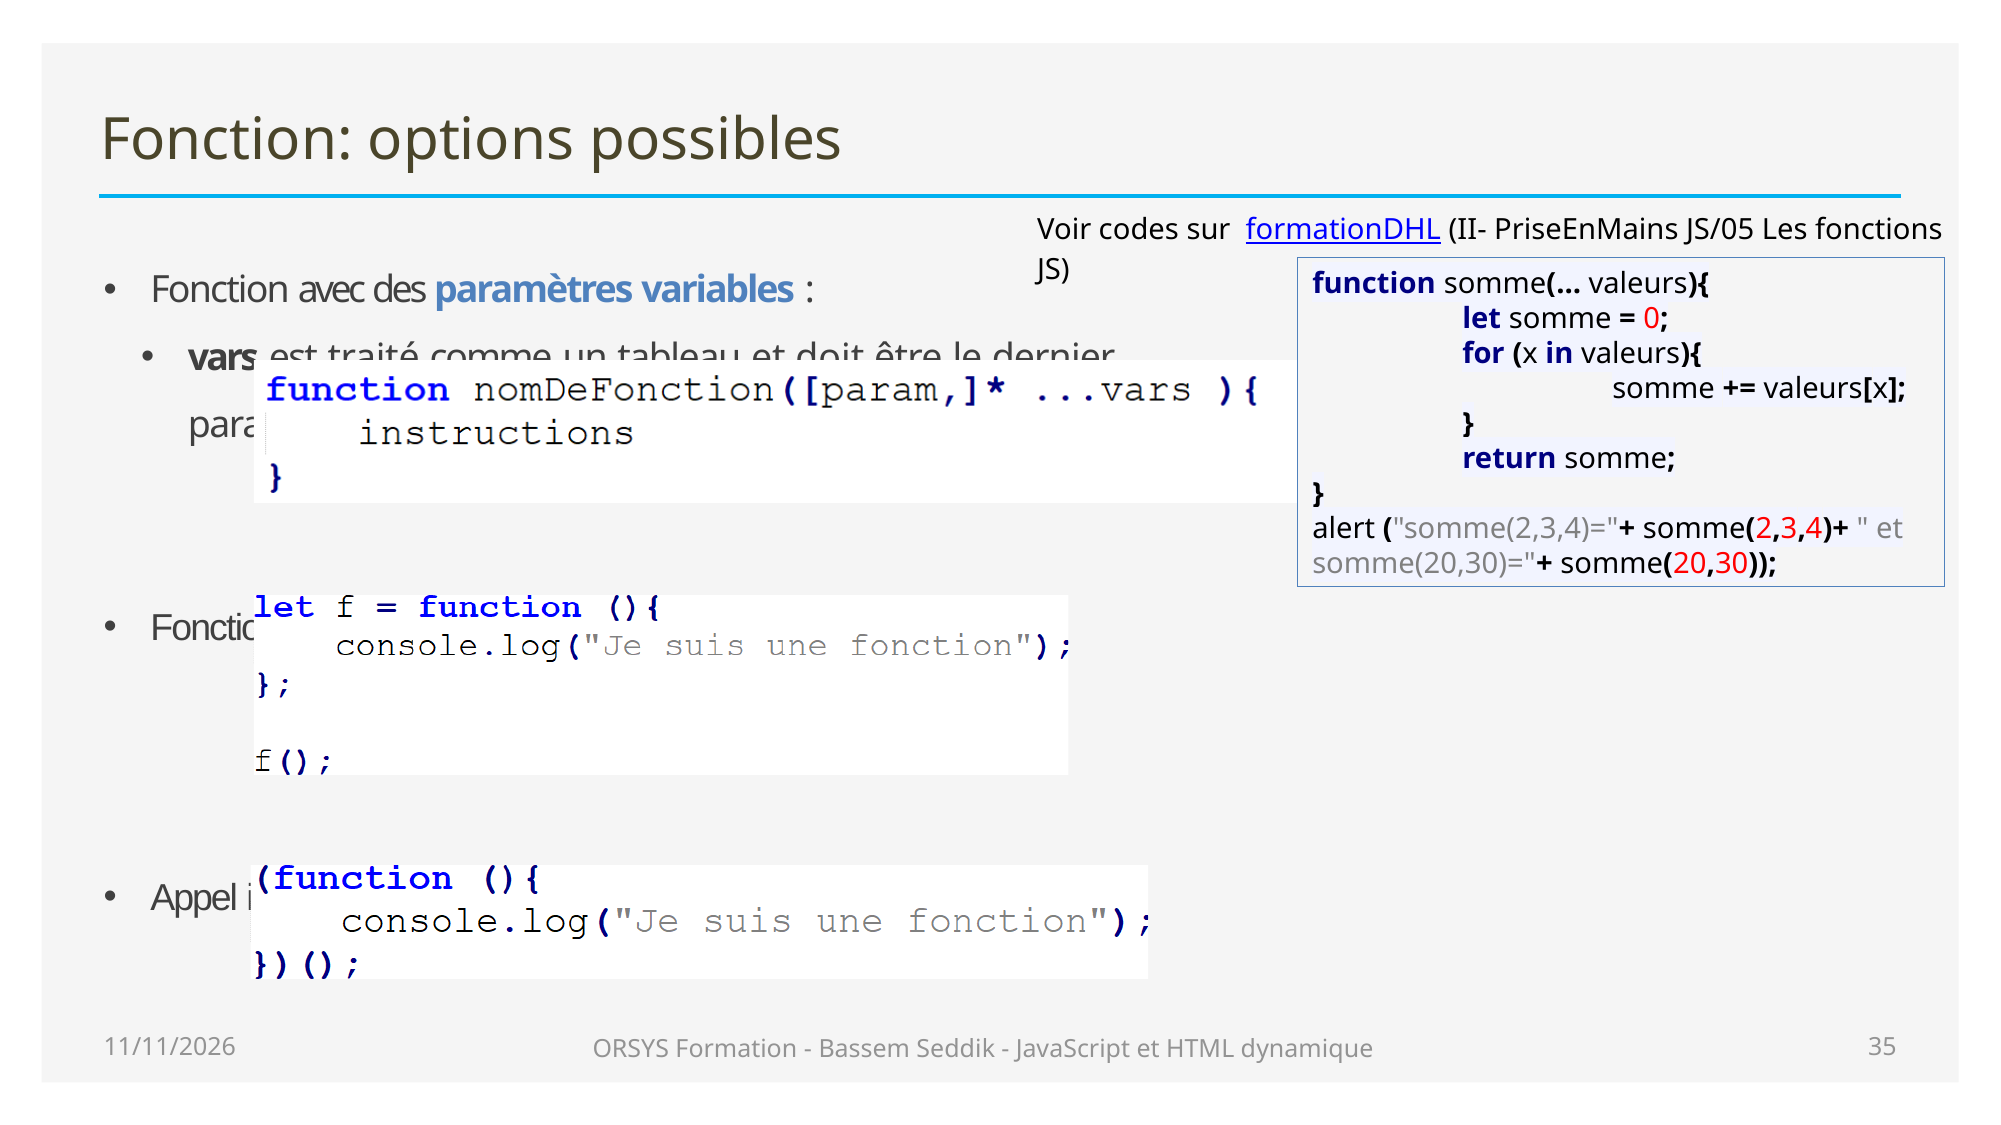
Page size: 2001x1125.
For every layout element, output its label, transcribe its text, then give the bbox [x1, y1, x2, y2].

slide_number 35 [1626, 1017, 1912, 1078]
text_box [253, 595, 1069, 775]
text_box Voir codes sur formationDHL (II- PriseEnMains JS/05 Les fonctions JS) [1022, 203, 1961, 293]
text_box function somme(... valeurs){ let somme = 0; for (x in valeurs){ somme += valeurs[x]; } return somme; } alert ("somme(2,3,4)="+ somme(2,3,4)+ " et somme(20,30)="+ somme(20,30)); [1297, 293, 1945, 587]
text_box [253, 360, 1297, 503]
footer ORSYS Formation - Bassem Seddik - JavaScript et HTML dynamique [340, 1017, 1626, 1078]
text_box [250, 865, 1149, 979]
title Fonction: options possibles [85, 73, 1888, 179]
list Fonction avec des paramètres variables : vars est traité comme un tableau et doit être le dernier paramètre Fonction anonyme : Appel immédiat d'une fonction anonyme (closures) : [88, 235, 1197, 978]
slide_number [88, 1017, 340, 1078]
